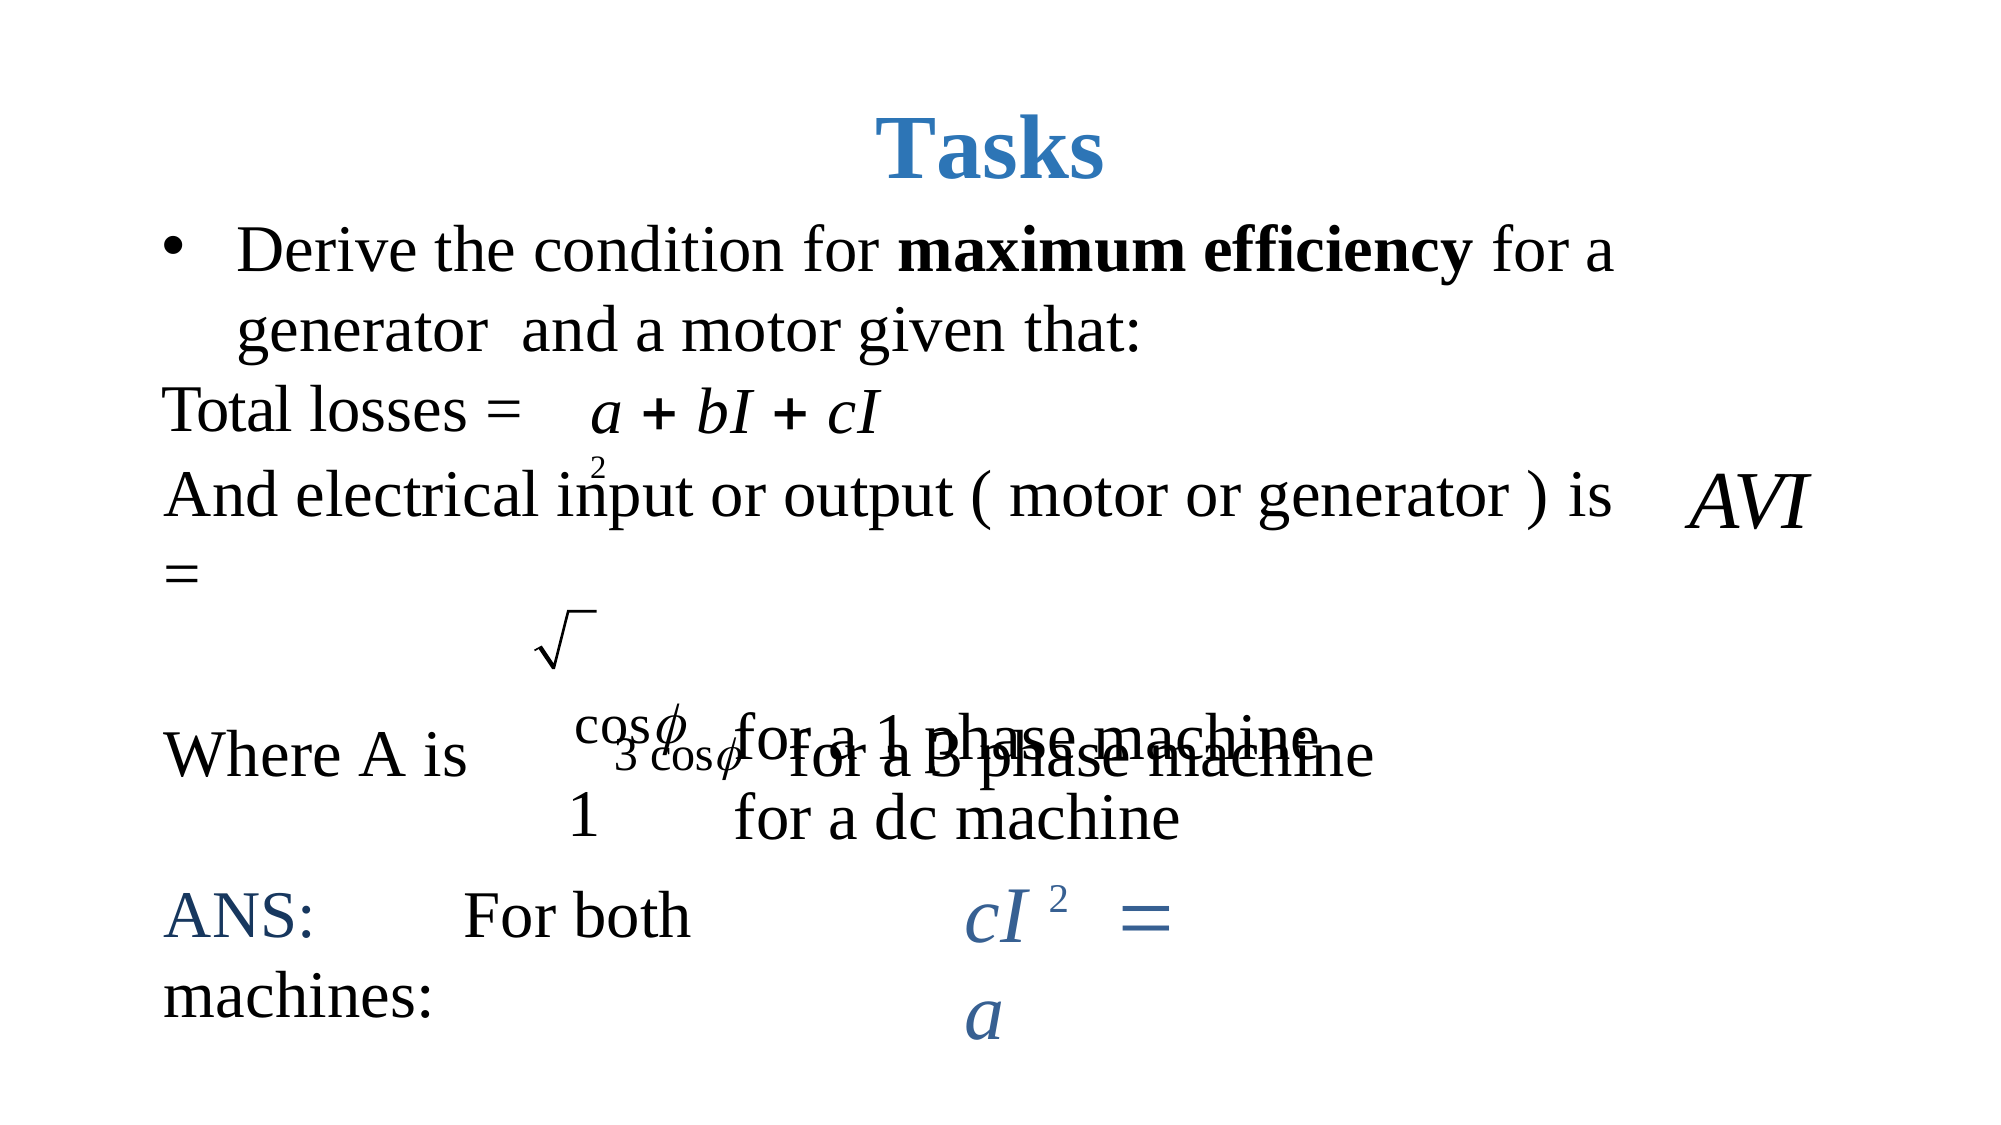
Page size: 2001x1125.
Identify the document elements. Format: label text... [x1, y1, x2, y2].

text_box Tasks [154, 87, 1845, 276]
text_box cos 1 [565, 683, 710, 851]
text_box cI 2  a [962, 862, 1201, 1056]
text_box AVI [1687, 446, 1833, 545]
text_box Derive the condition for maximum efficiency for a generator and a motor given that: [159, 204, 1809, 445]
text_box a  bI  cI 2 [587, 367, 893, 449]
text_box And electrical input or output ( motor or generator ) is = Where A is 3 cos for a 3 phase machine [161, 449, 1664, 1088]
text_box Total losses = [159, 364, 531, 525]
